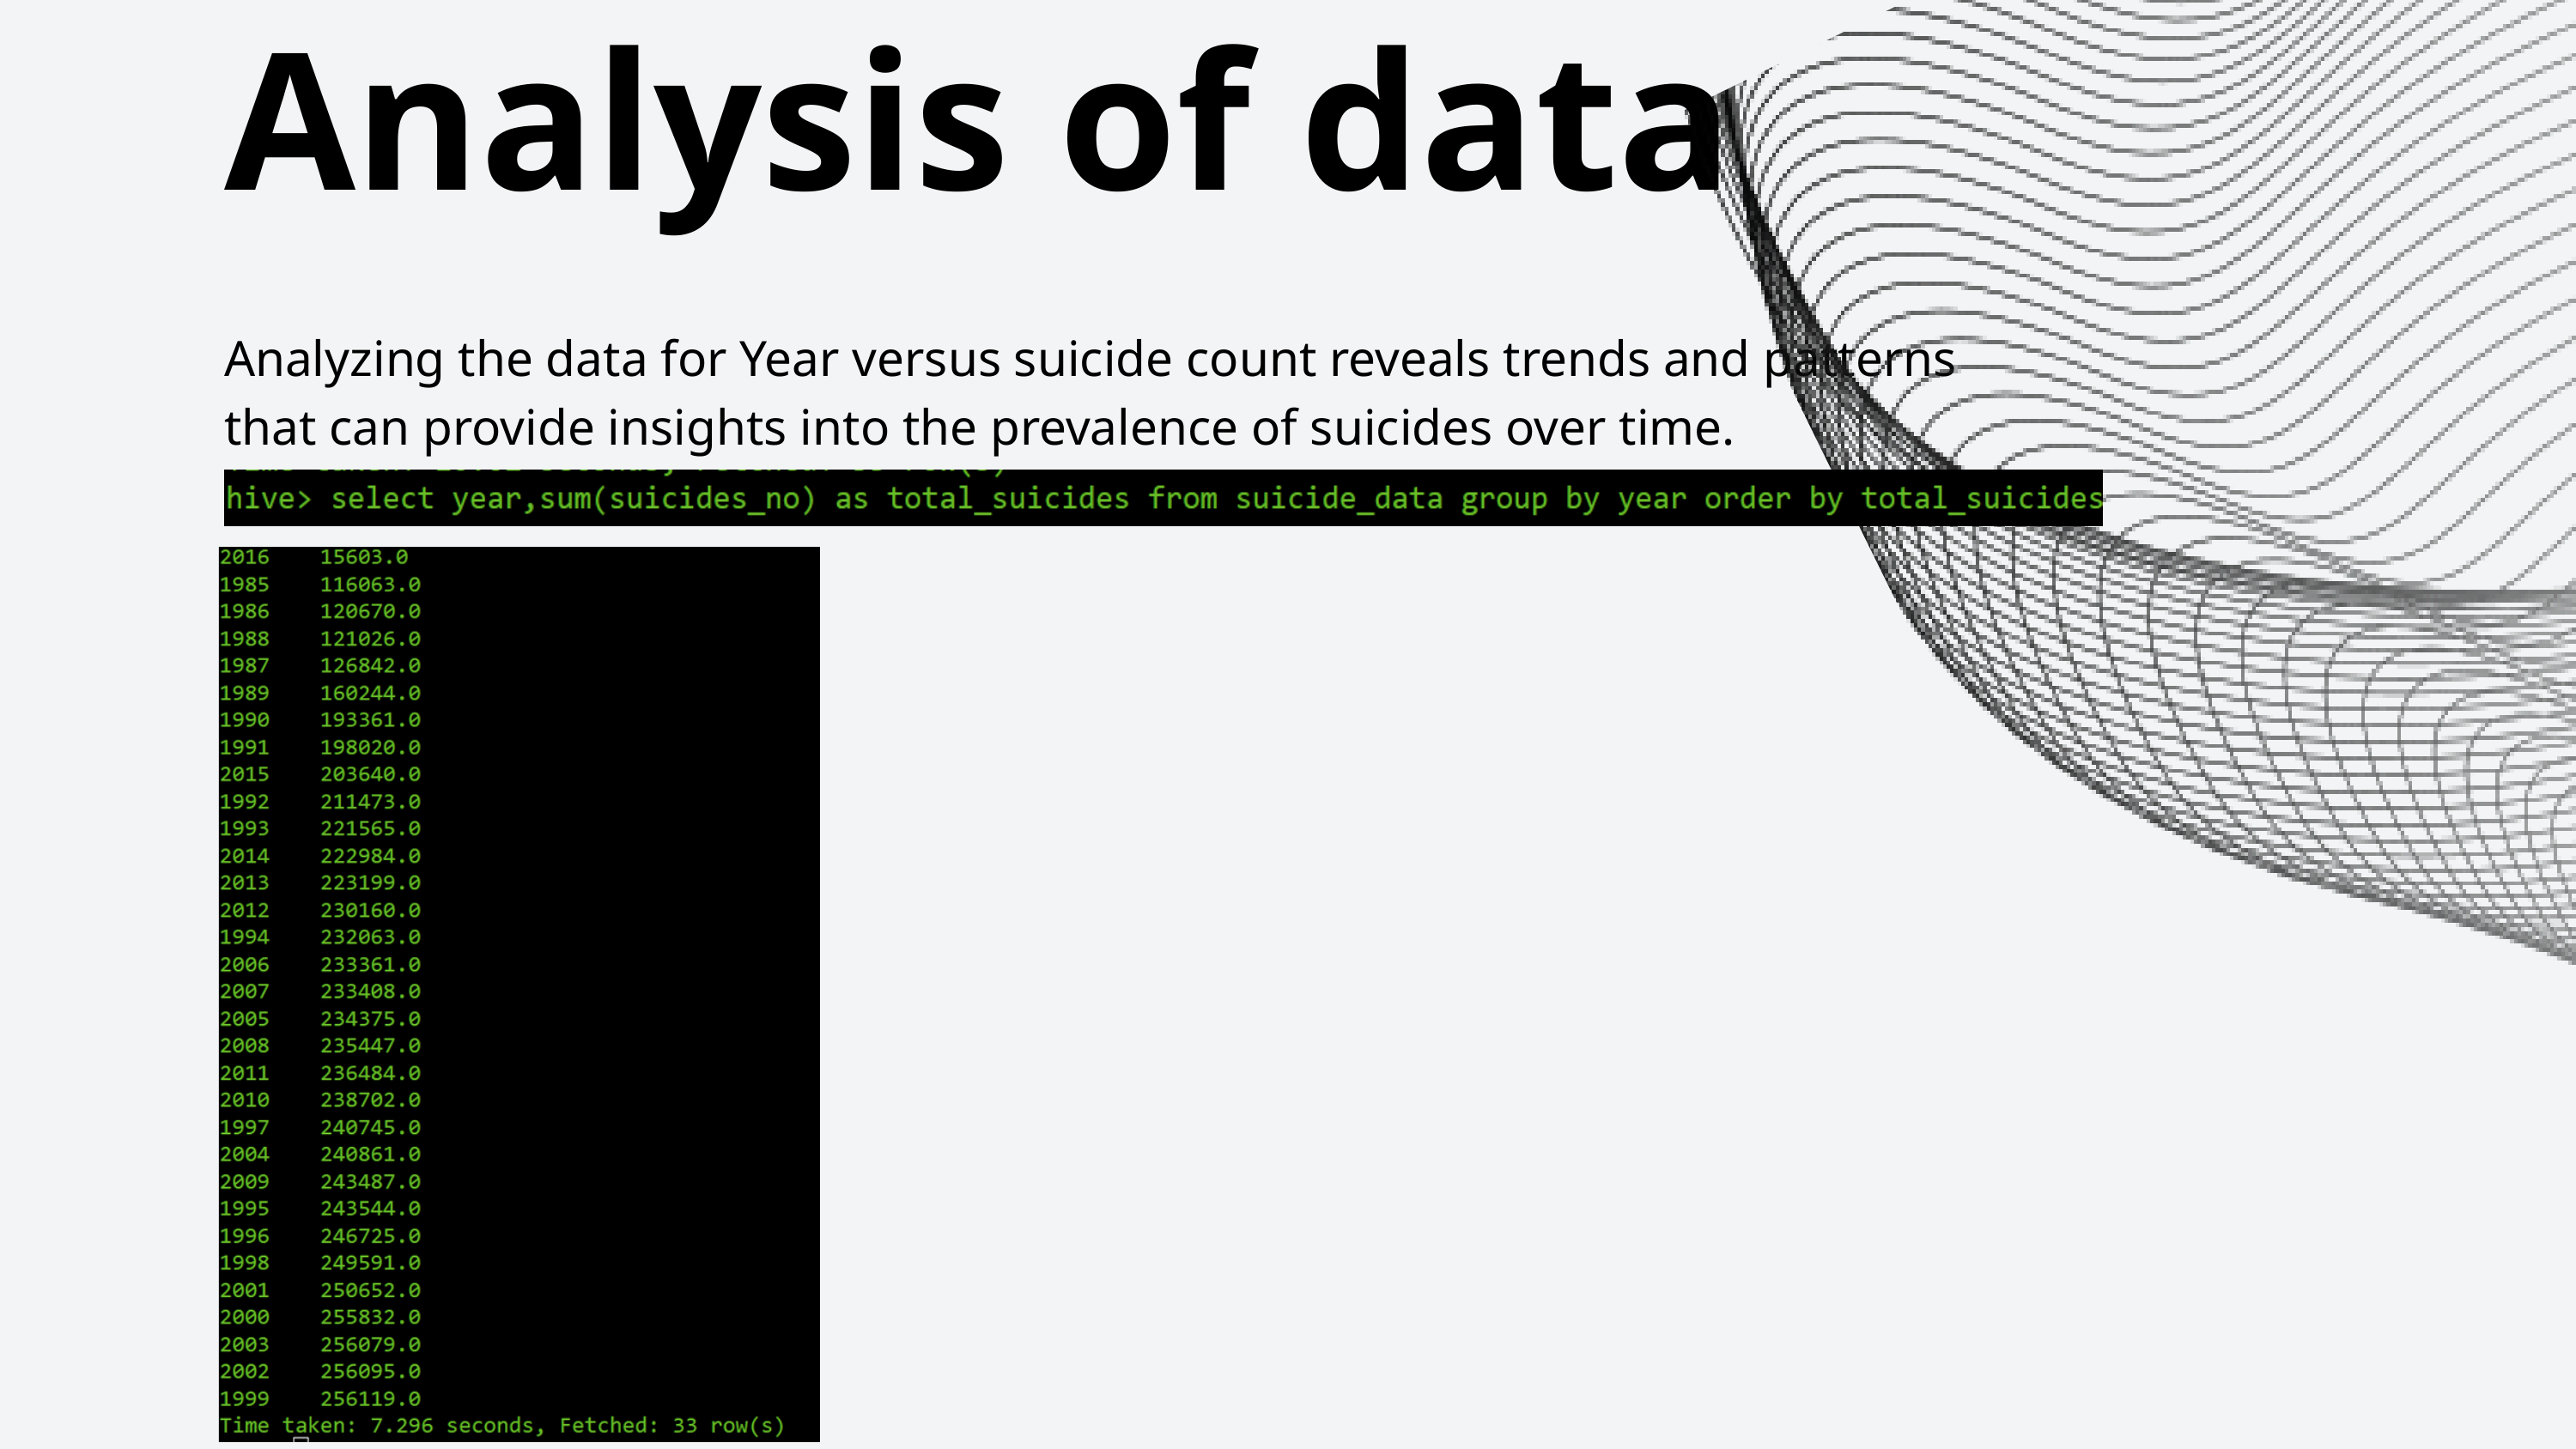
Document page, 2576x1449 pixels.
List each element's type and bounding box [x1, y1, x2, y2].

text_box [223, 0, 2034, 450]
text_box [224, 470, 2103, 526]
text_box [1826, 0, 2576, 1185]
text_box [218, 547, 820, 1442]
